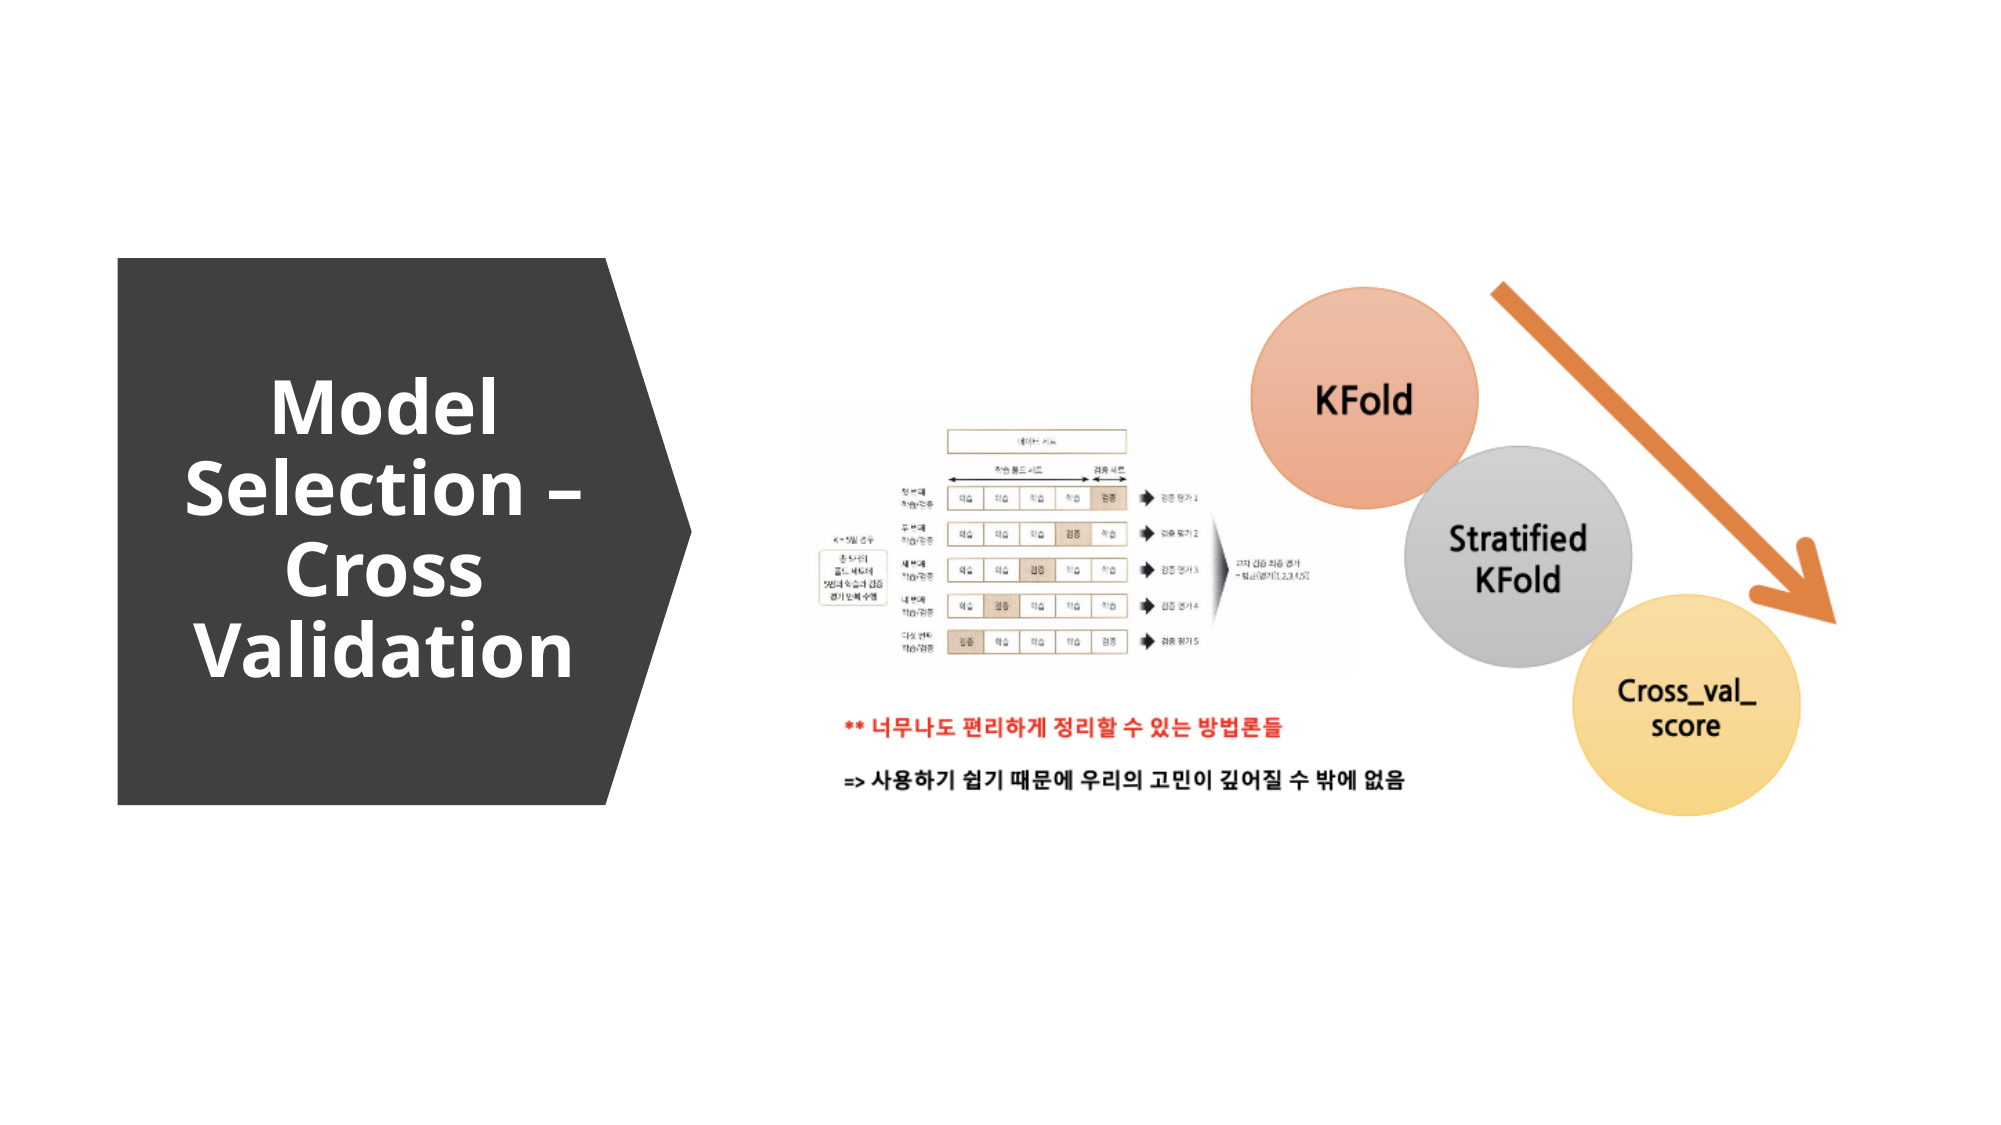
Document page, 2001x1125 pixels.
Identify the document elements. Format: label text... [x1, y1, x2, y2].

title Model Selection – Cross Validation [168, 322, 601, 741]
text_box [116, 257, 693, 807]
picture [783, 189, 1896, 935]
